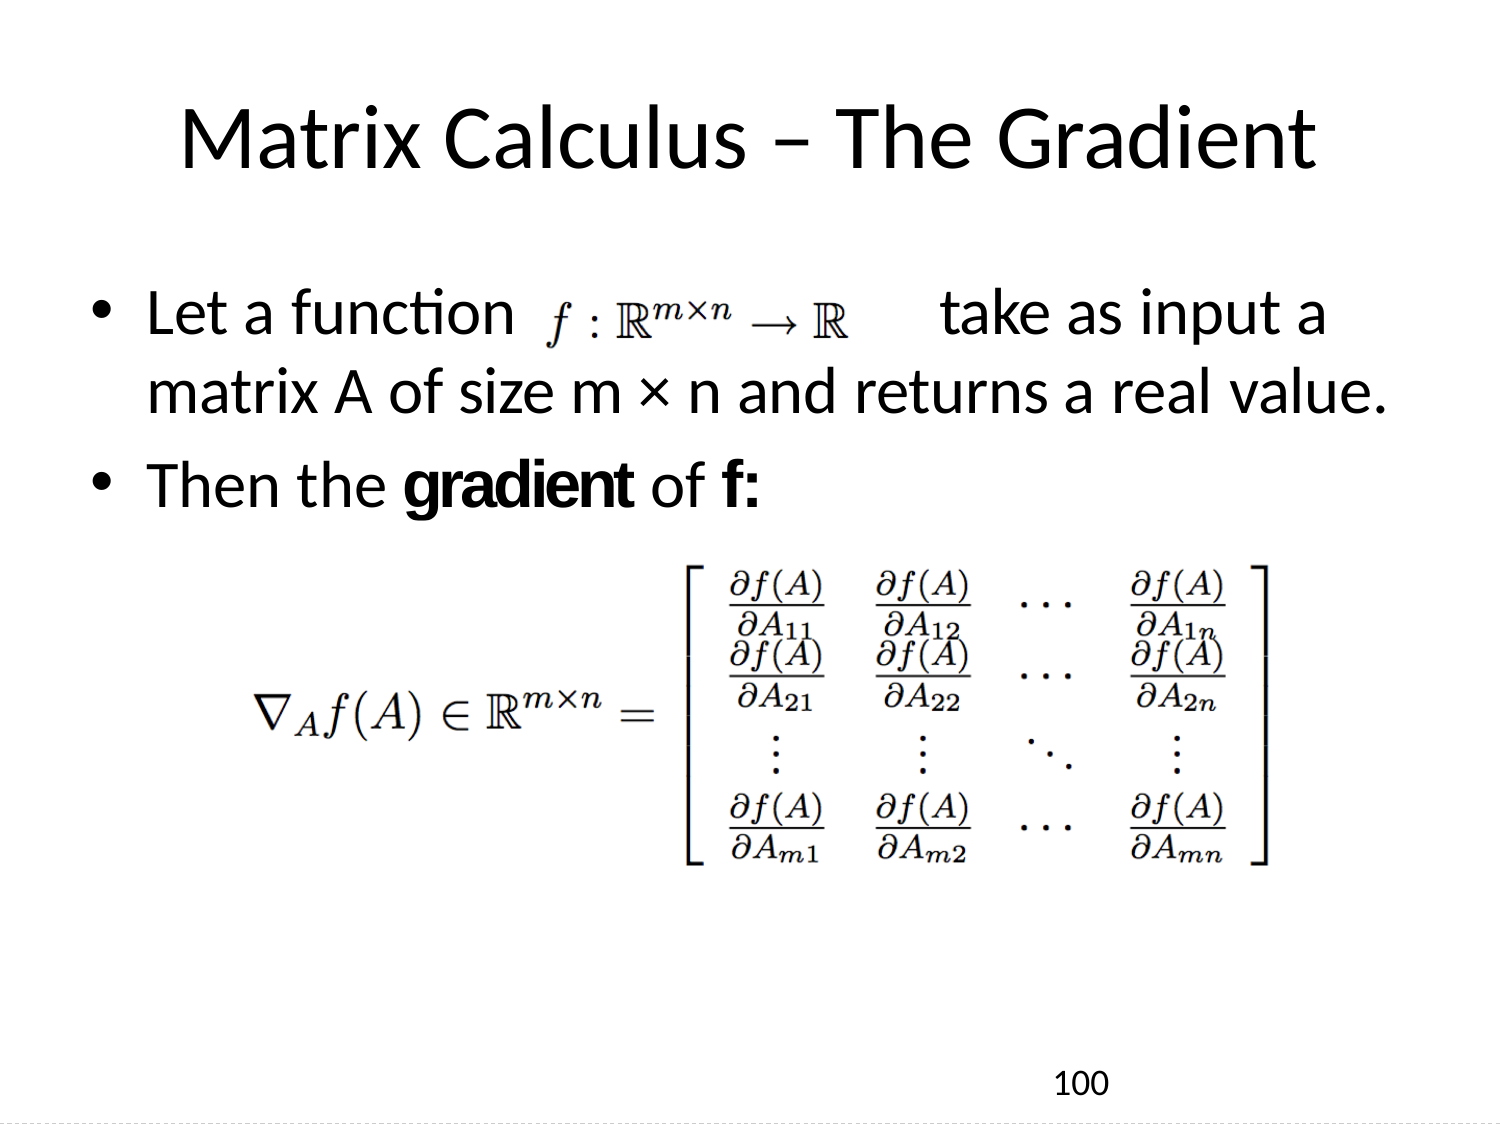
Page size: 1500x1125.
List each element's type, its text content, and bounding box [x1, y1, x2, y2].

text_box [201, 520, 1304, 897]
text_box Let a function take as input a matrix A of size m × n and returns a real value. Then the gradient of f: [87, 263, 1401, 521]
title Matrix Calculus – The Gradient [176, 75, 1324, 263]
text_box [534, 262, 857, 361]
slide_number 100 [1048, 1057, 1114, 1125]
